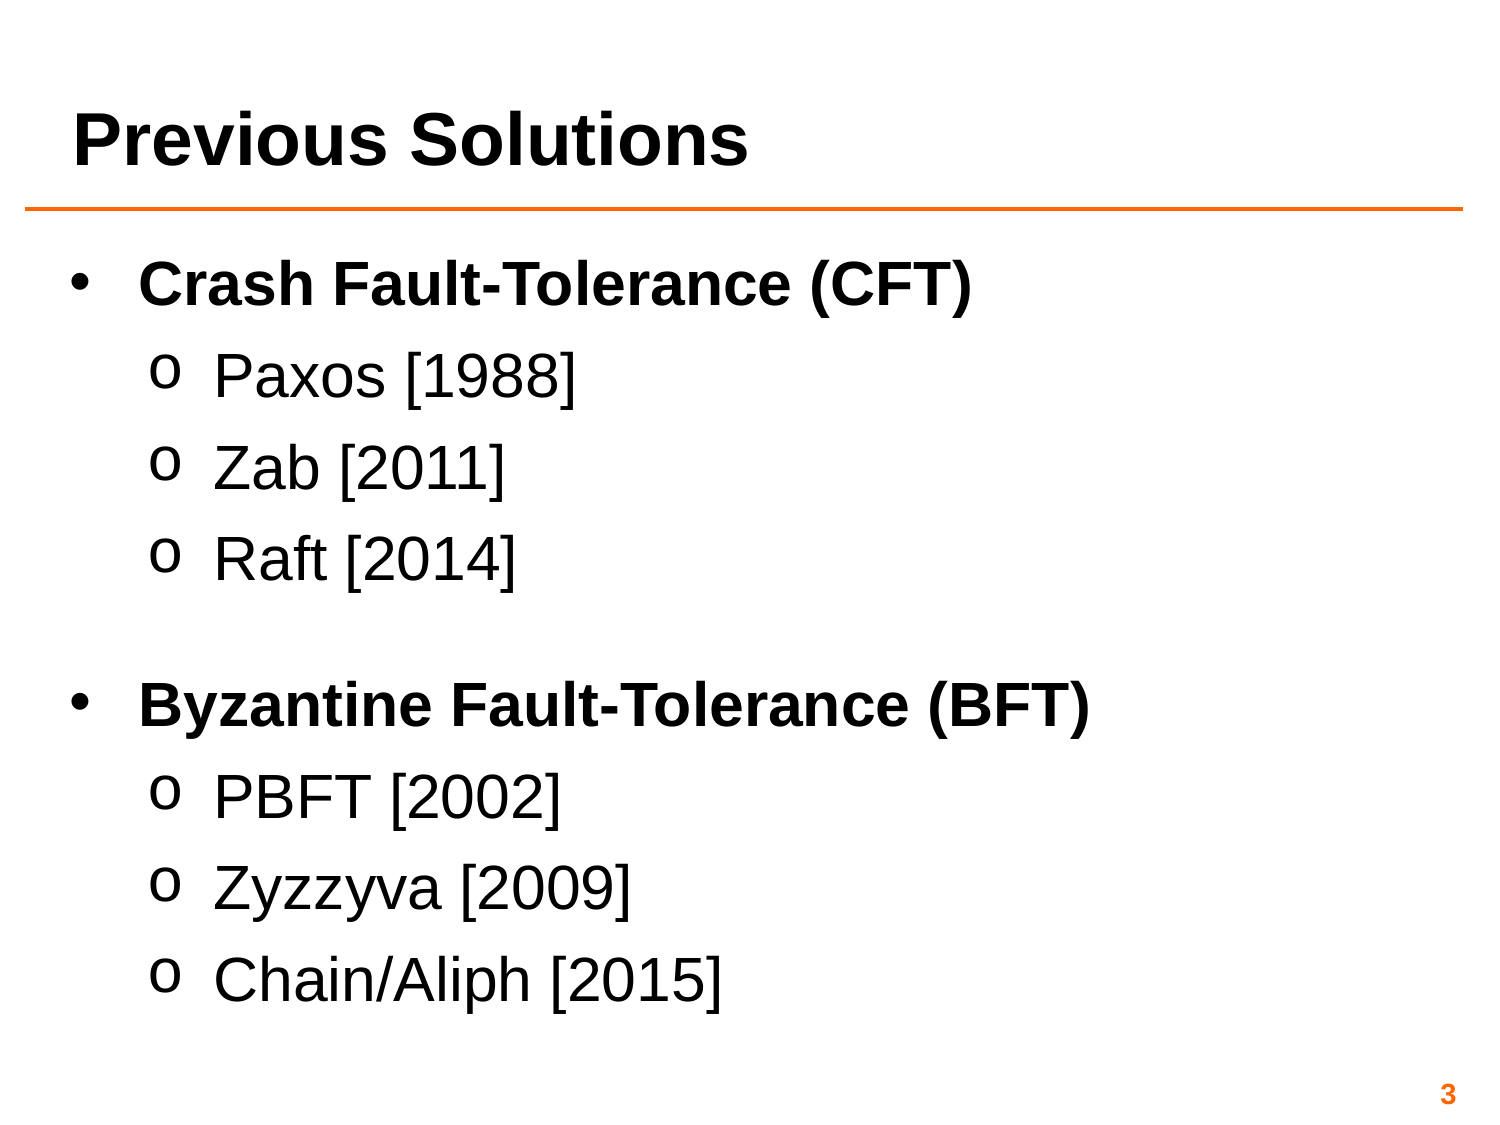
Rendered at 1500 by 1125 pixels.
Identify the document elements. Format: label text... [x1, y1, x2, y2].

list Crash Fault-Tolerance (CFT) Paxos [1988] Zab [2011] Raft [2014] Byzantine Fault-Tolerance (BFT) PBFT [2002] Zyzzyva [2009] Chain/Aliph [2015] [57, 237, 1463, 1063]
title Previous Solutions [57, 12, 1463, 188]
slide_number 3 [1112, 1074, 1463, 1110]
